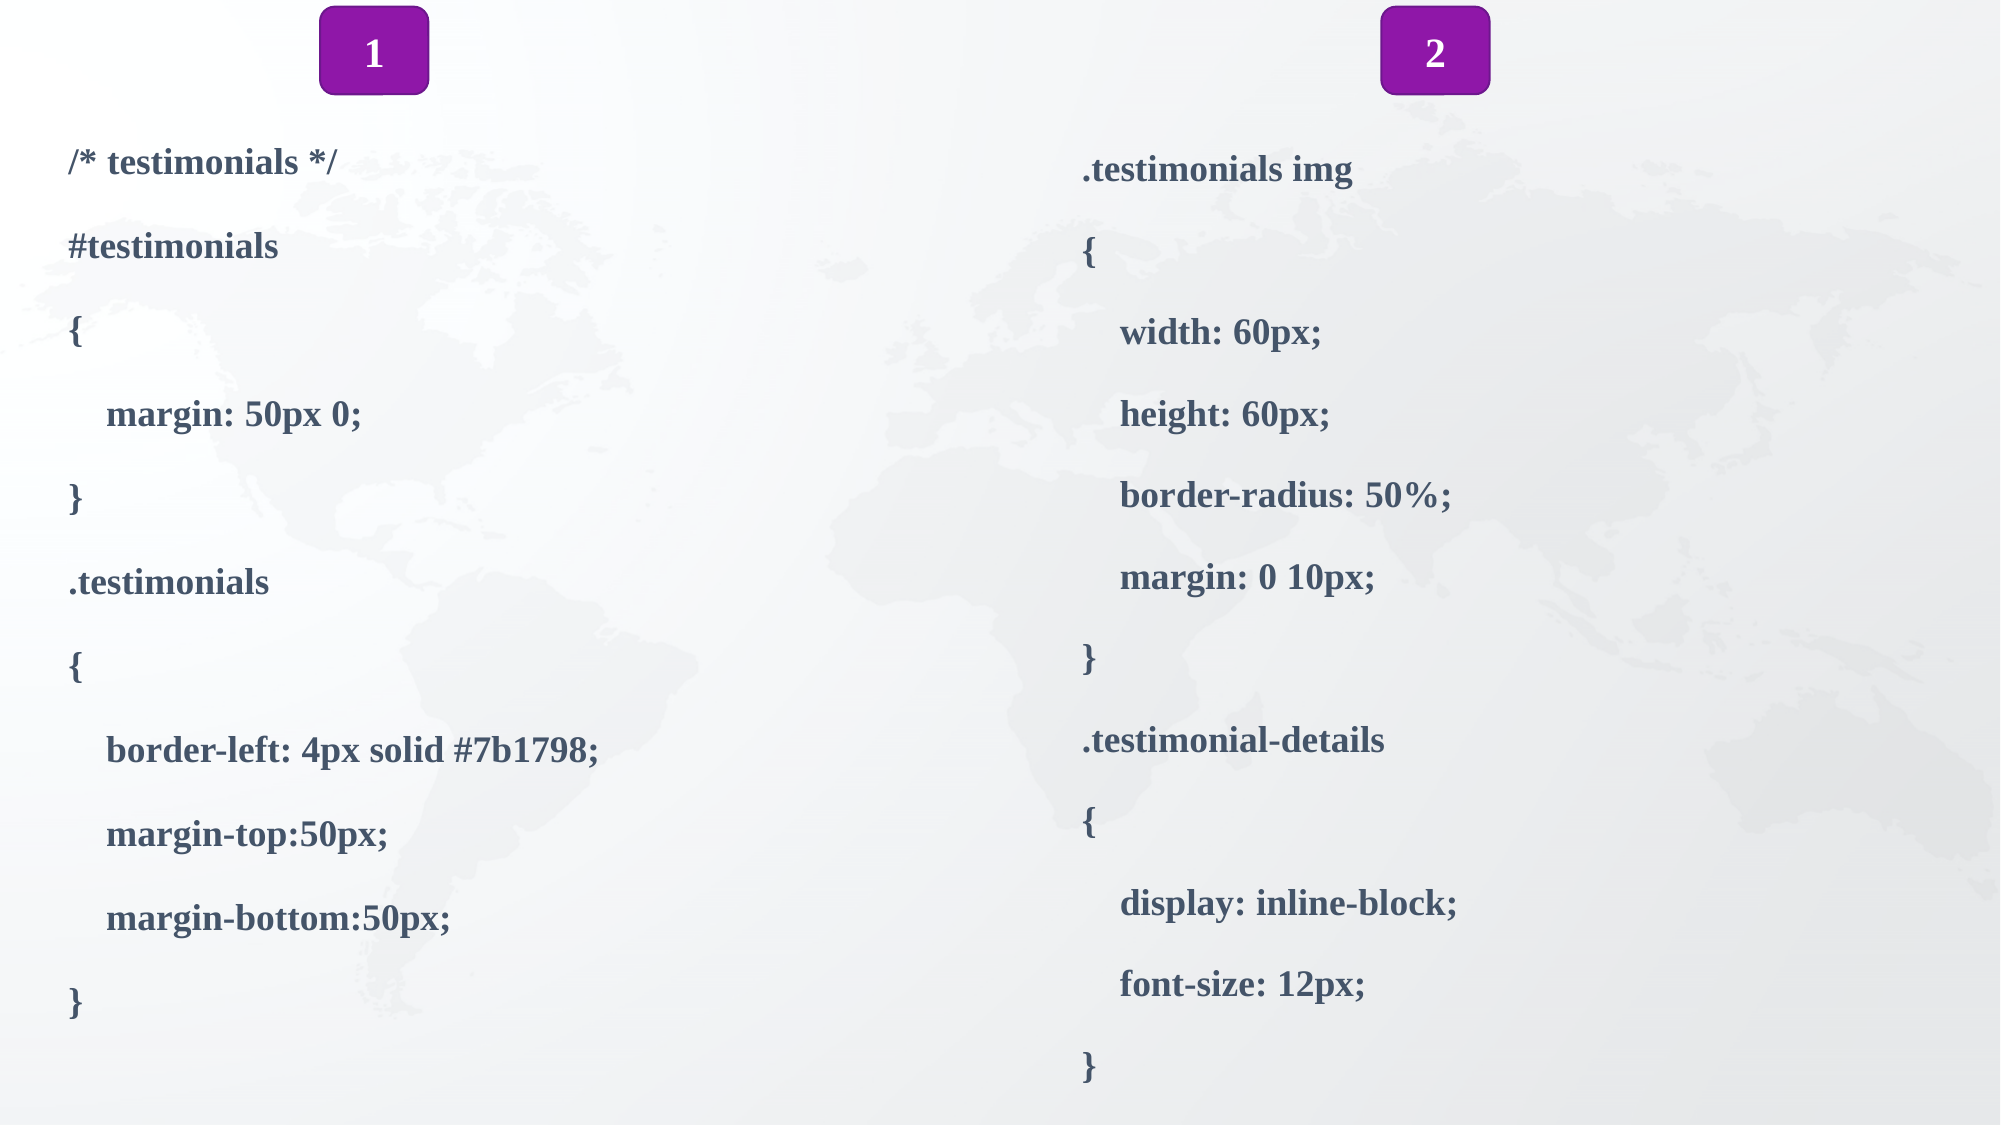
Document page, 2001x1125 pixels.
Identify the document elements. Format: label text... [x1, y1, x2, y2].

text_box 1 [319, 5, 430, 96]
picture [0, 0, 2001, 1125]
text_box .testimonials img { width: 60px; height: 60px; border-radius: 50%; margin: 0 10px; } .testimonial-details { display: inline-block; font-size: 12px; } [1067, 105, 1958, 1094]
text_box 2 [1380, 5, 1491, 96]
text_box /* testimonials */ #testimonials { margin: 50px 0; } .testimonials { border-left: 4px solid #7b1798; margin-top:50px; margin-bottom:50px; } [68, 105, 791, 1022]
